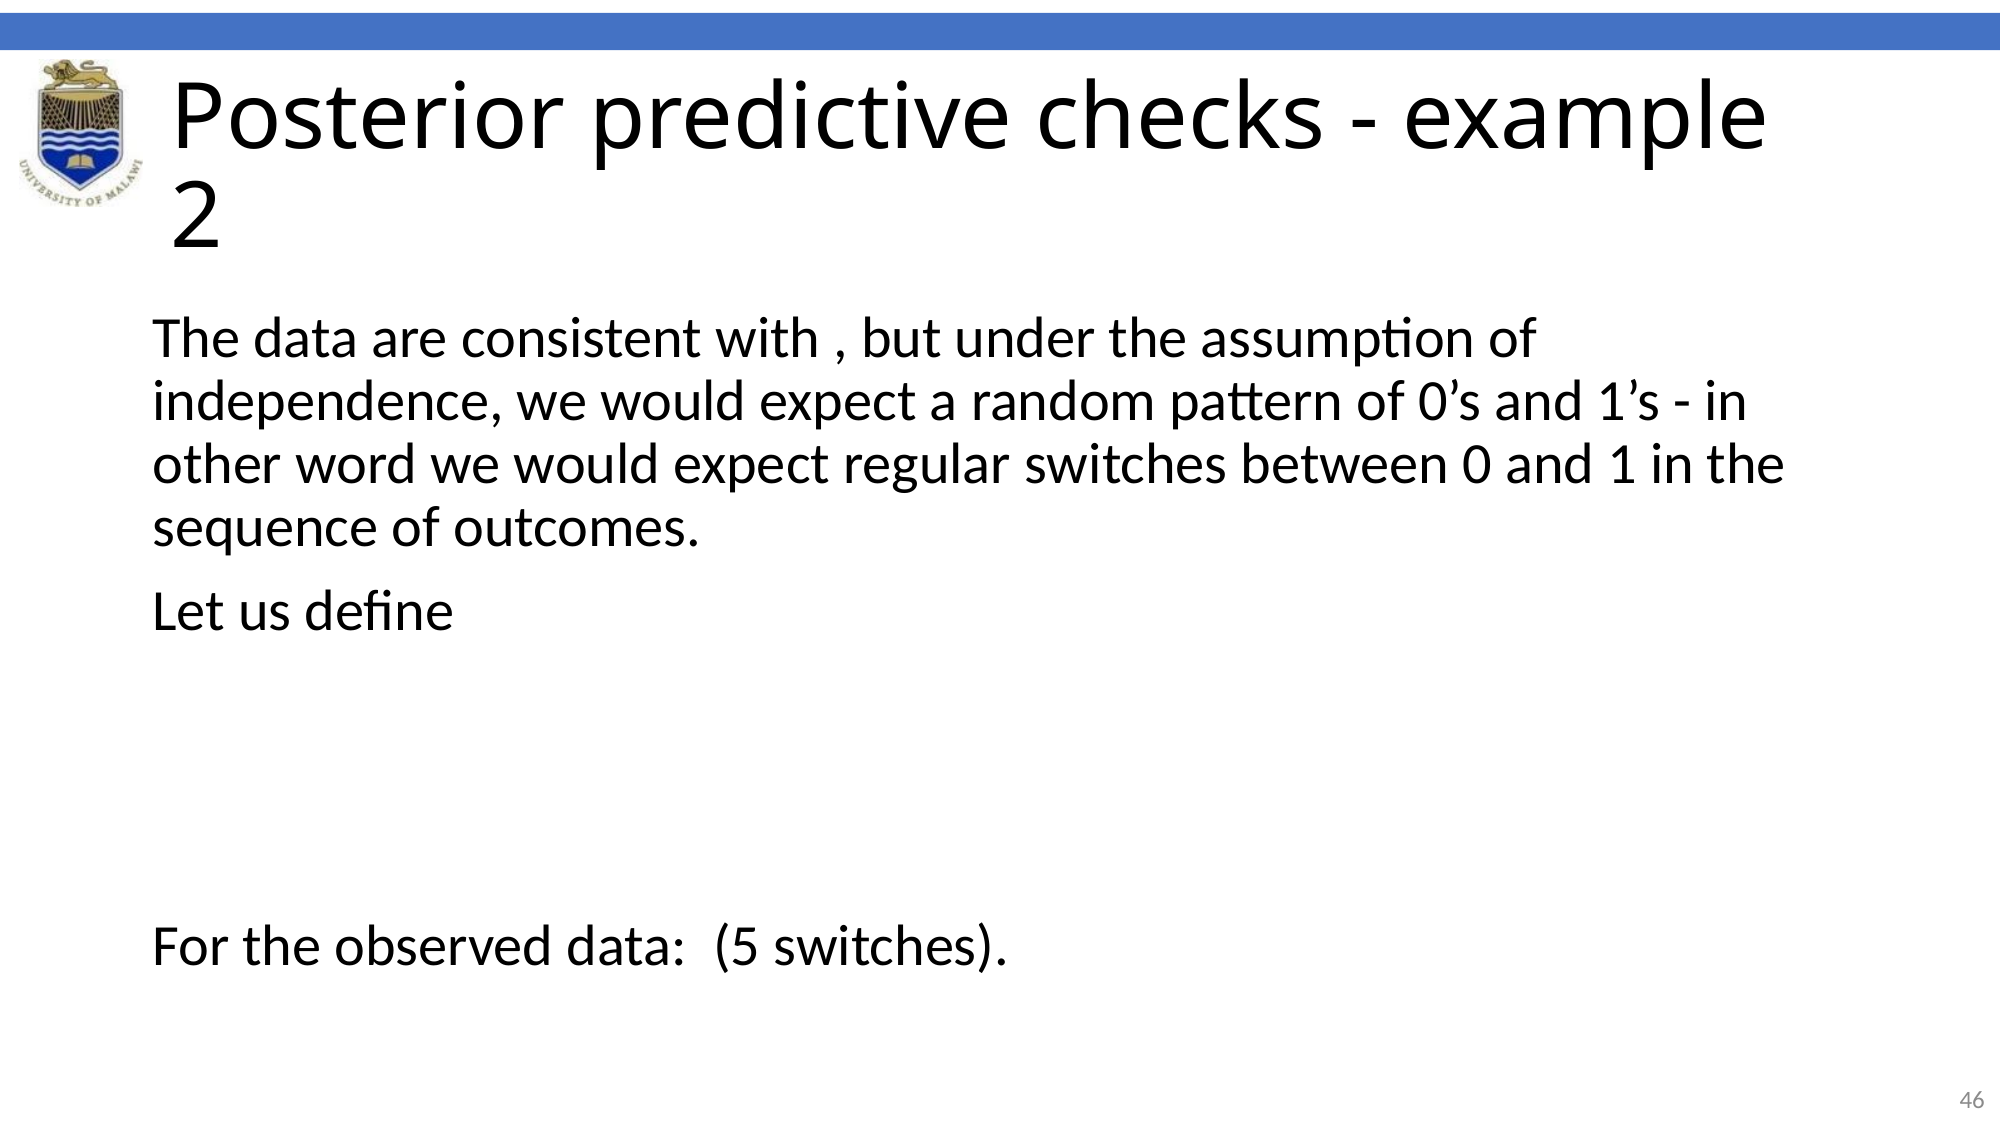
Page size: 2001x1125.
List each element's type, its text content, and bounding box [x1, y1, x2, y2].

list The data are consistent with , but under the assumption of independence, we would expect a random pattern of 0’s and 1’s - in other word we would expect regular switches between 0 and 1 in the sequence of outcomes. Let us define For the observed data: (5 switches). [137, 299, 1863, 1066]
slide_number 46 [1550, 1073, 2000, 1125]
picture [19, 59, 143, 207]
title Posterior predictive checks - example 2 [155, 59, 1851, 278]
